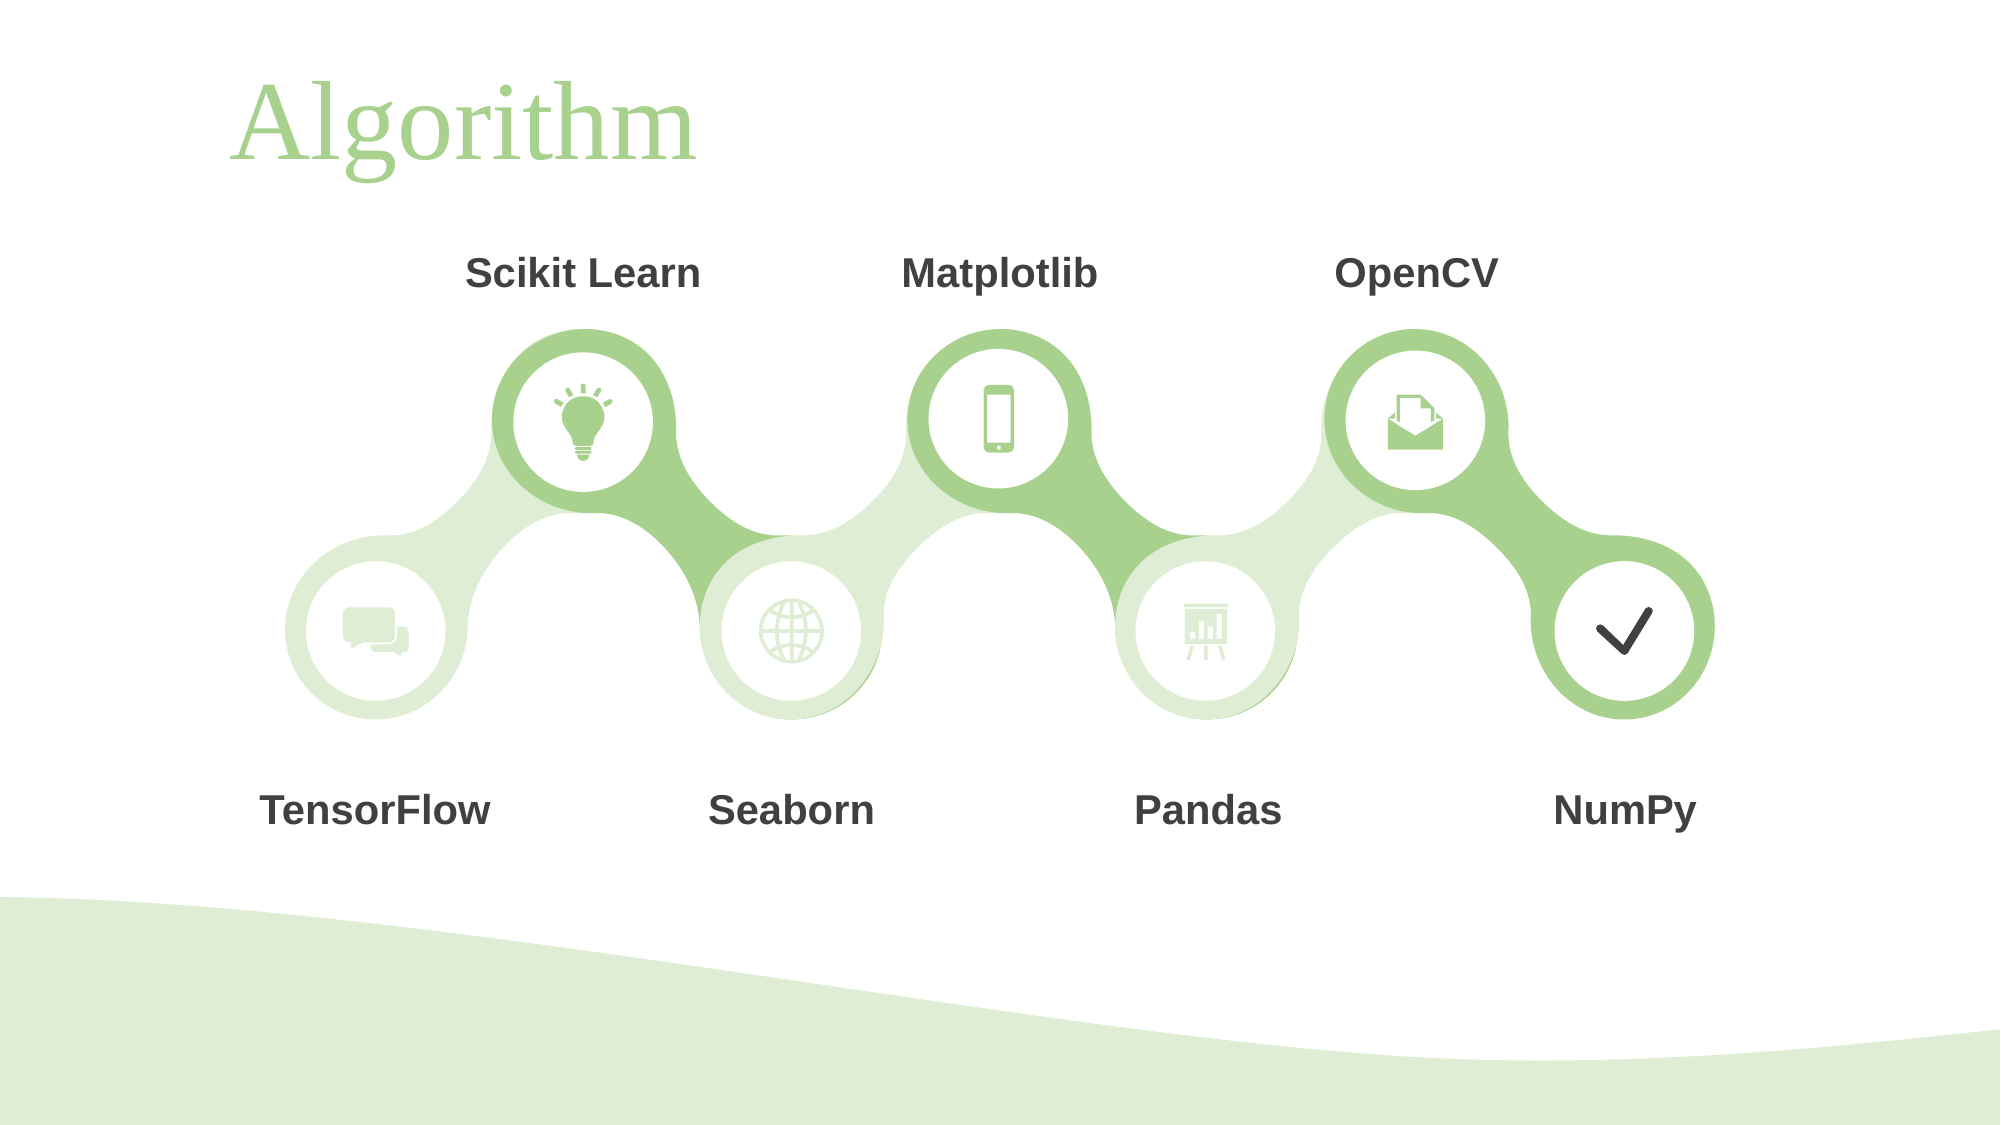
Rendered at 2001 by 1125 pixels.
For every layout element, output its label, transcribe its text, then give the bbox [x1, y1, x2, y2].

text_box [0, 896, 2000, 1125]
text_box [200, 240, 1800, 827]
text_box Algorithm [214, 39, 883, 181]
